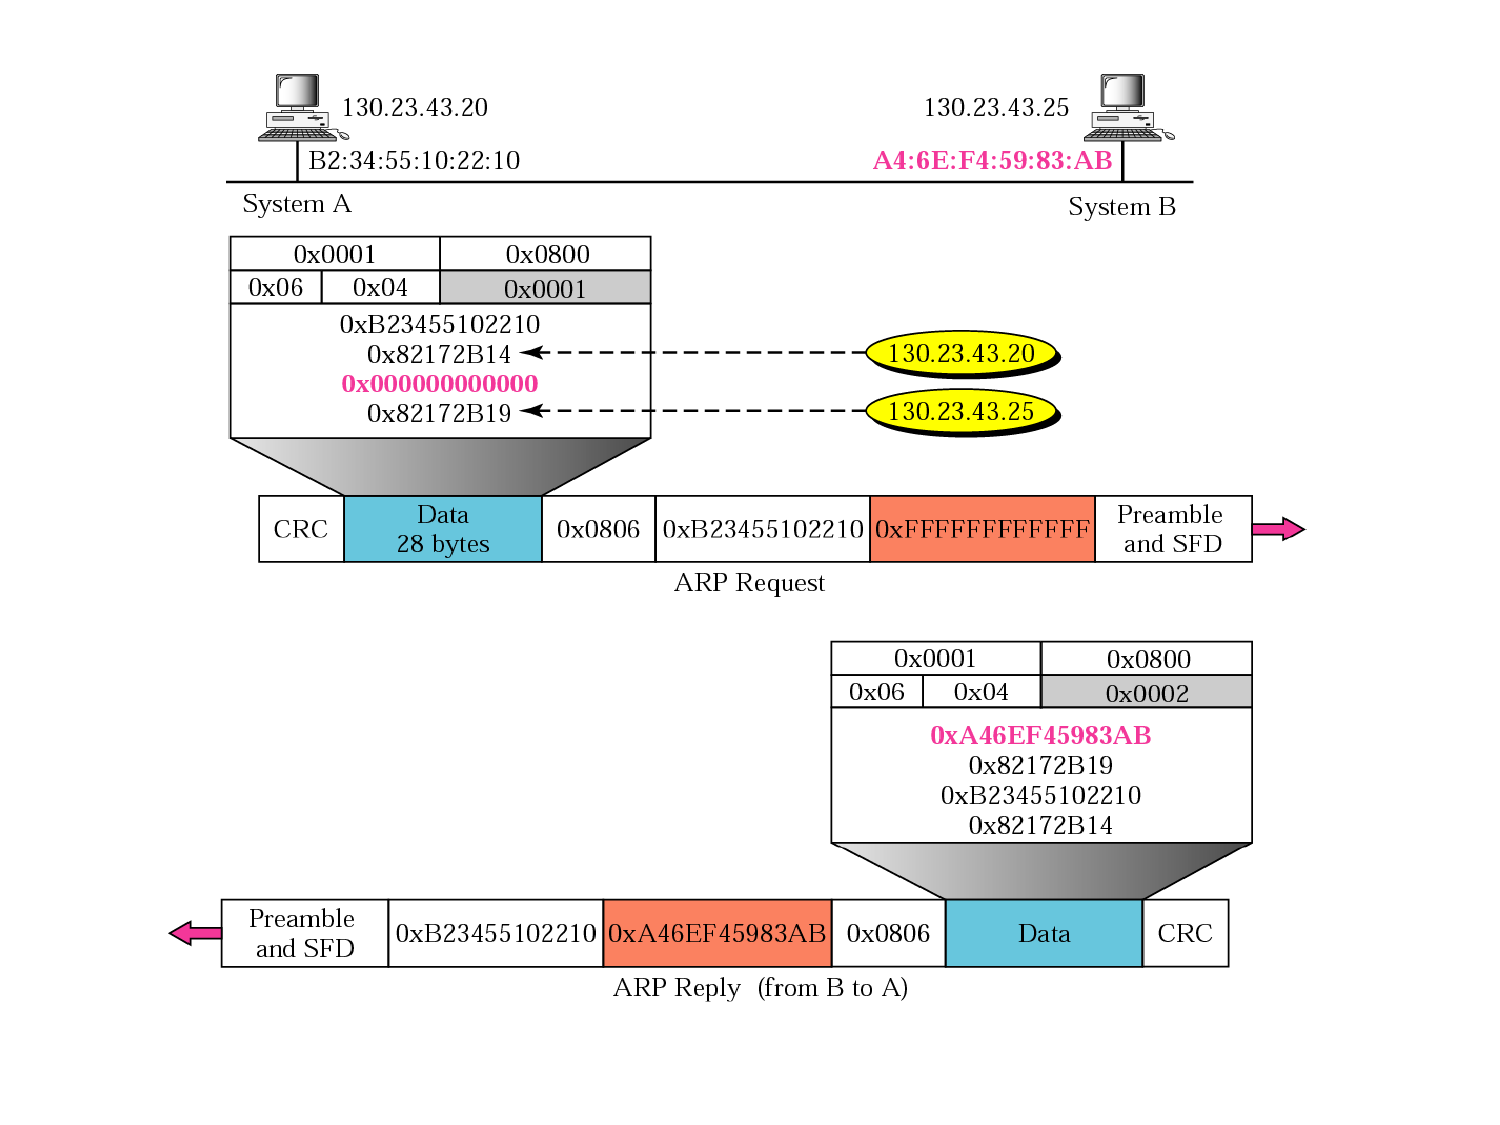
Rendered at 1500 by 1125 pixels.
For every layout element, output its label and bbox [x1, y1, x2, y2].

picture [168, 74, 1307, 1003]
